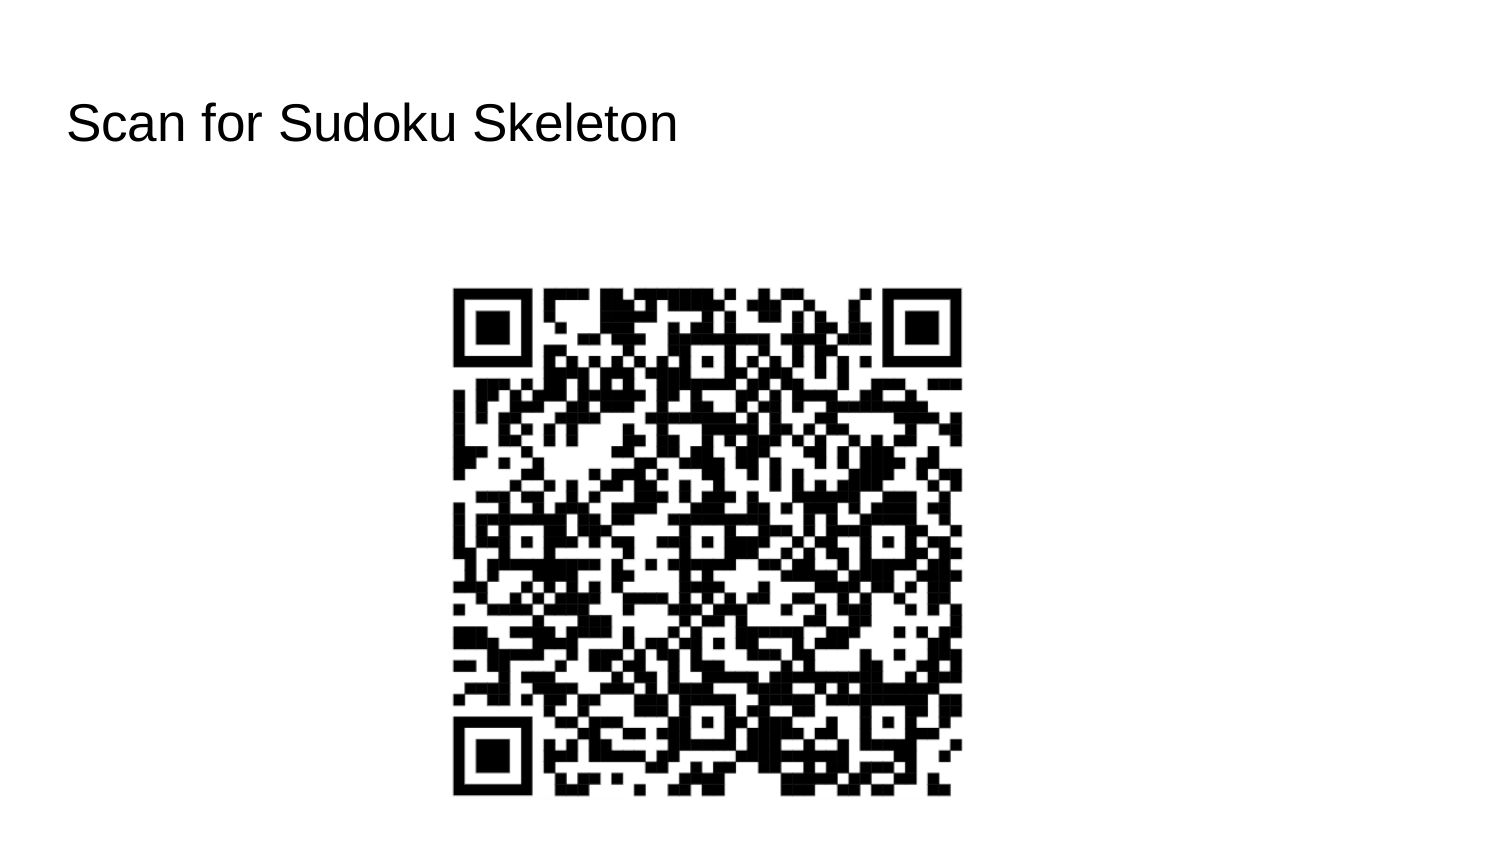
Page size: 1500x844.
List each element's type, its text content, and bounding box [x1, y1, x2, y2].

picture [447, 282, 969, 801]
title Scan for Sudoku Skeleton [51, 72, 1449, 167]
